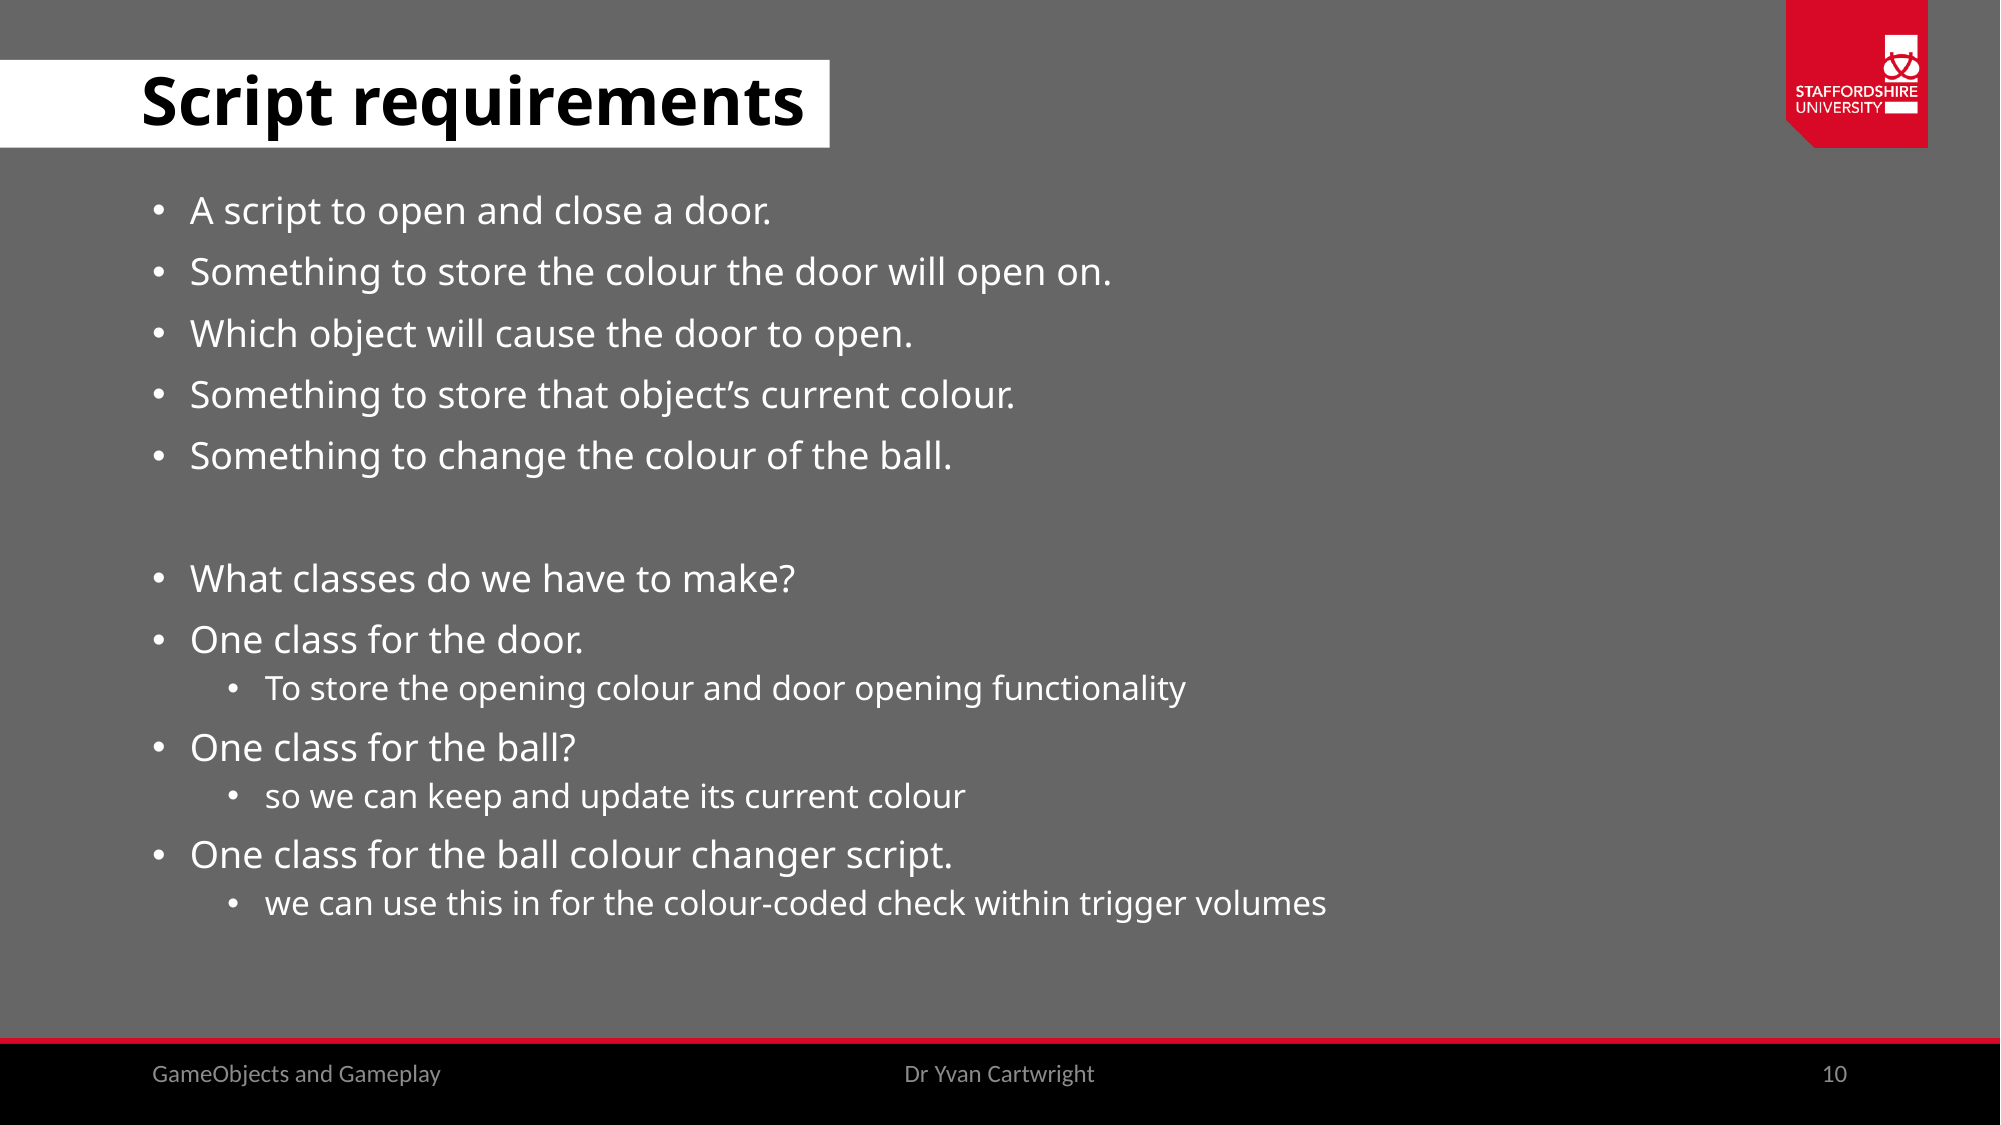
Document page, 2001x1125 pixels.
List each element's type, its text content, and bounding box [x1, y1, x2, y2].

slide_number GameObjects and Gameplay [137, 1042, 588, 1103]
title Script requirements [0, 59, 830, 148]
slide_number 10 [1412, 1042, 1863, 1103]
picture [1786, 0, 1928, 148]
footer Dr Yvan Cartwright [662, 1042, 1338, 1103]
list A script to open and close a door. Something to store the colour the door will open on. Which object will cause the door to open. Something to store that object’s current colour. Something to change the colour of the ball. What classes do we have to make? One class for the door. To store the opening colour and door opening functionality One class for the ball? so we can keep and update its current colour One class for the ball colour changer script. we can use this in for the colour-coded check within trigger volumes [137, 177, 1863, 1014]
